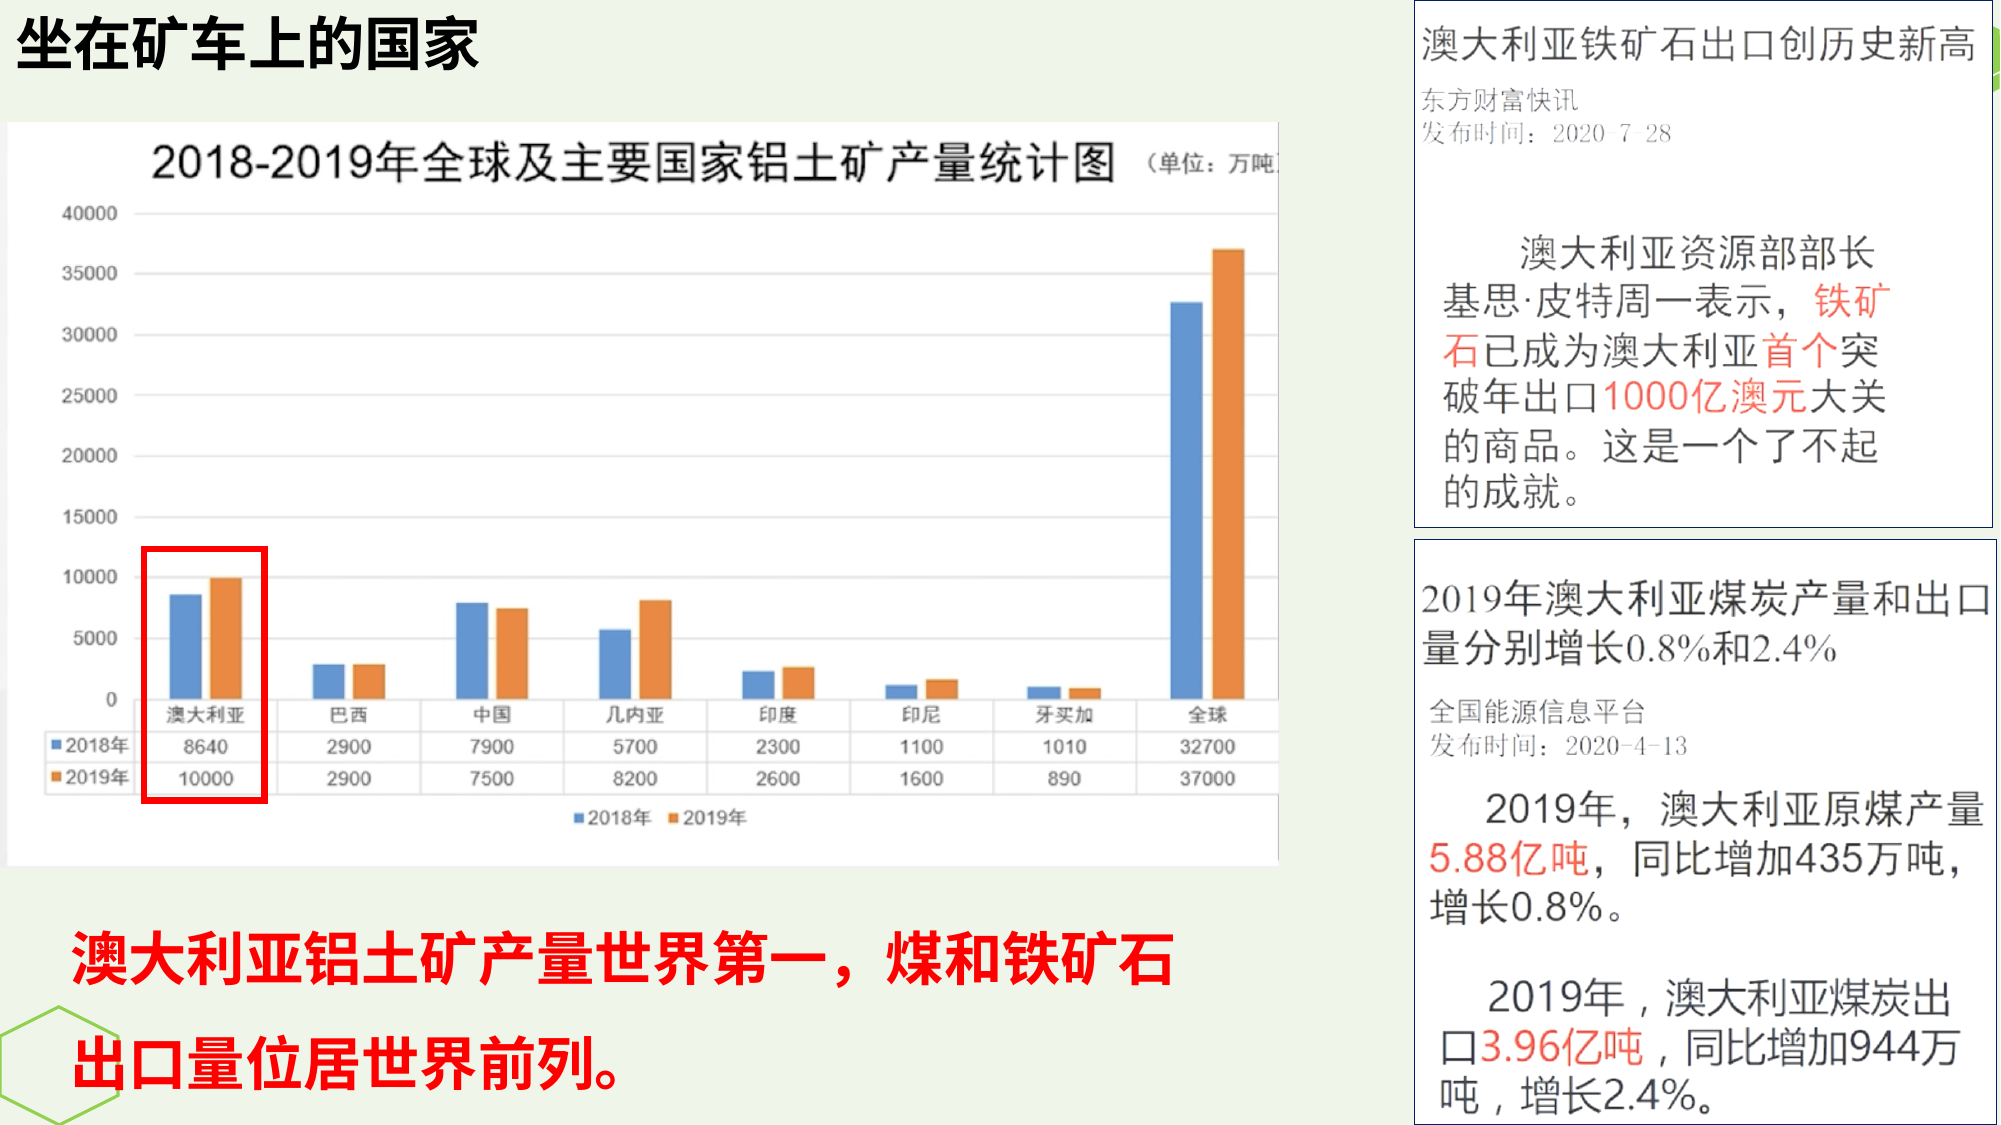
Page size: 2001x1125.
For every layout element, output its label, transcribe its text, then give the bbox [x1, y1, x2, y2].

text_box 坐在矿车上的国家 [0, 0, 497, 85]
text_box 澳大利亚铝土矿产量世界第一，煤和铁矿石出口量位居世界前列。 [55, 880, 1200, 1105]
picture [1414, 0, 1993, 528]
picture [1414, 539, 1996, 1125]
picture [0, 122, 1279, 868]
